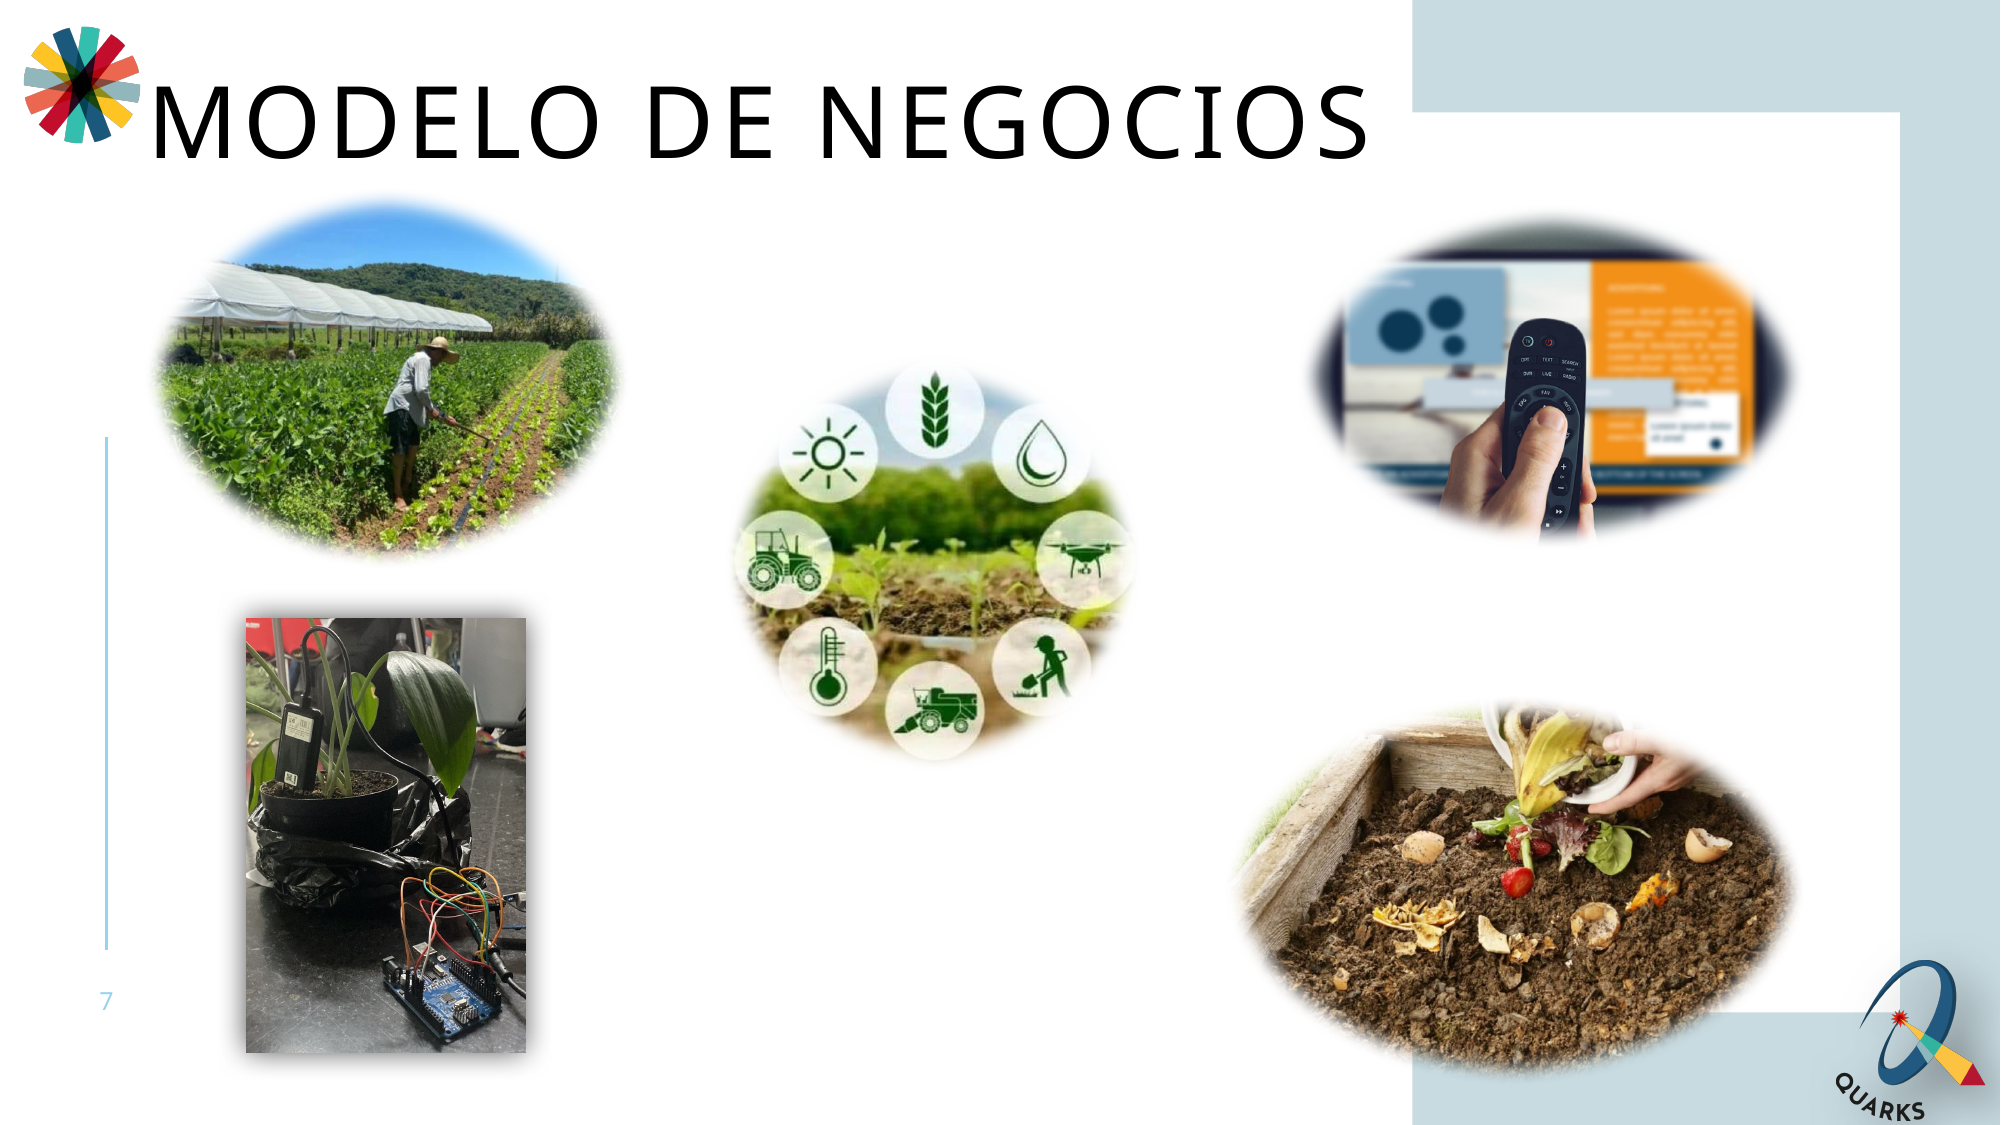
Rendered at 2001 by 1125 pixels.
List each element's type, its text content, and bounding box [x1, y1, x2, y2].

picture [724, 355, 1141, 771]
picture [17, 15, 147, 155]
text_box MODELO DE NEGOCIOS [147, 72, 1446, 236]
picture [246, 618, 526, 1053]
picture [1296, 204, 1808, 550]
picture [143, 186, 631, 570]
slide_number 7 [68, 987, 144, 1018]
picture [1834, 958, 1987, 1123]
picture [1222, 694, 1807, 1086]
